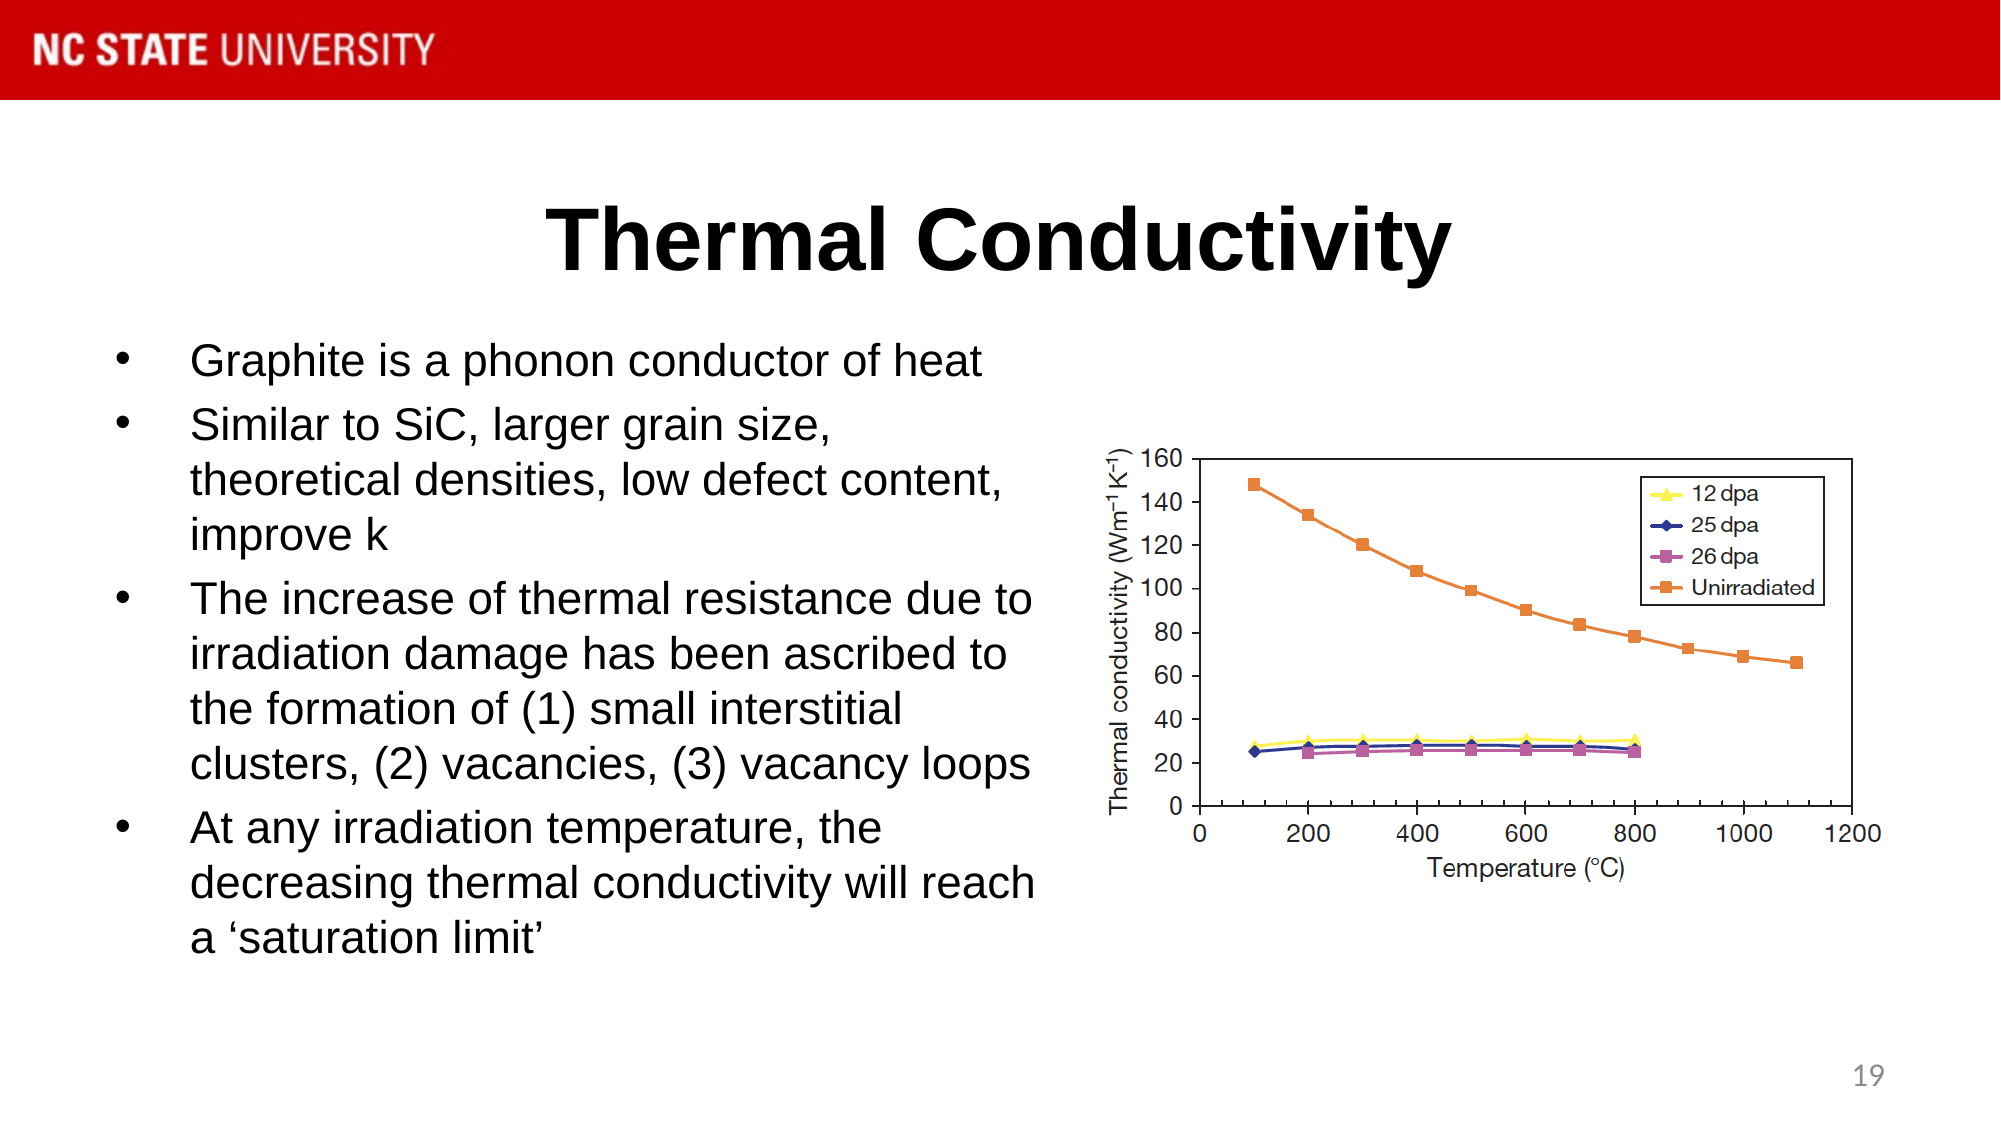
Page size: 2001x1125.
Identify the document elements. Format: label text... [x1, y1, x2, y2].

title Thermal Conductivity [99, 147, 1900, 323]
slide_number 19 [1433, 1042, 1900, 1103]
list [1062, 407, 1901, 894]
list Graphite is a phonon conductor of heat Similar to SiC, larger grain size, theoretical densities, low defect content, improve k The increase of thermal resistance due to irradiation damage has been ascribed to the formation of (1) small interstitial clusters, (2) vacancies, (3) vacancy loops At any irradiation temperature, the decreasing thermal conductivity will reach a ‘saturation limit’ [99, 322, 1057, 1005]
picture [0, 0, 2001, 100]
